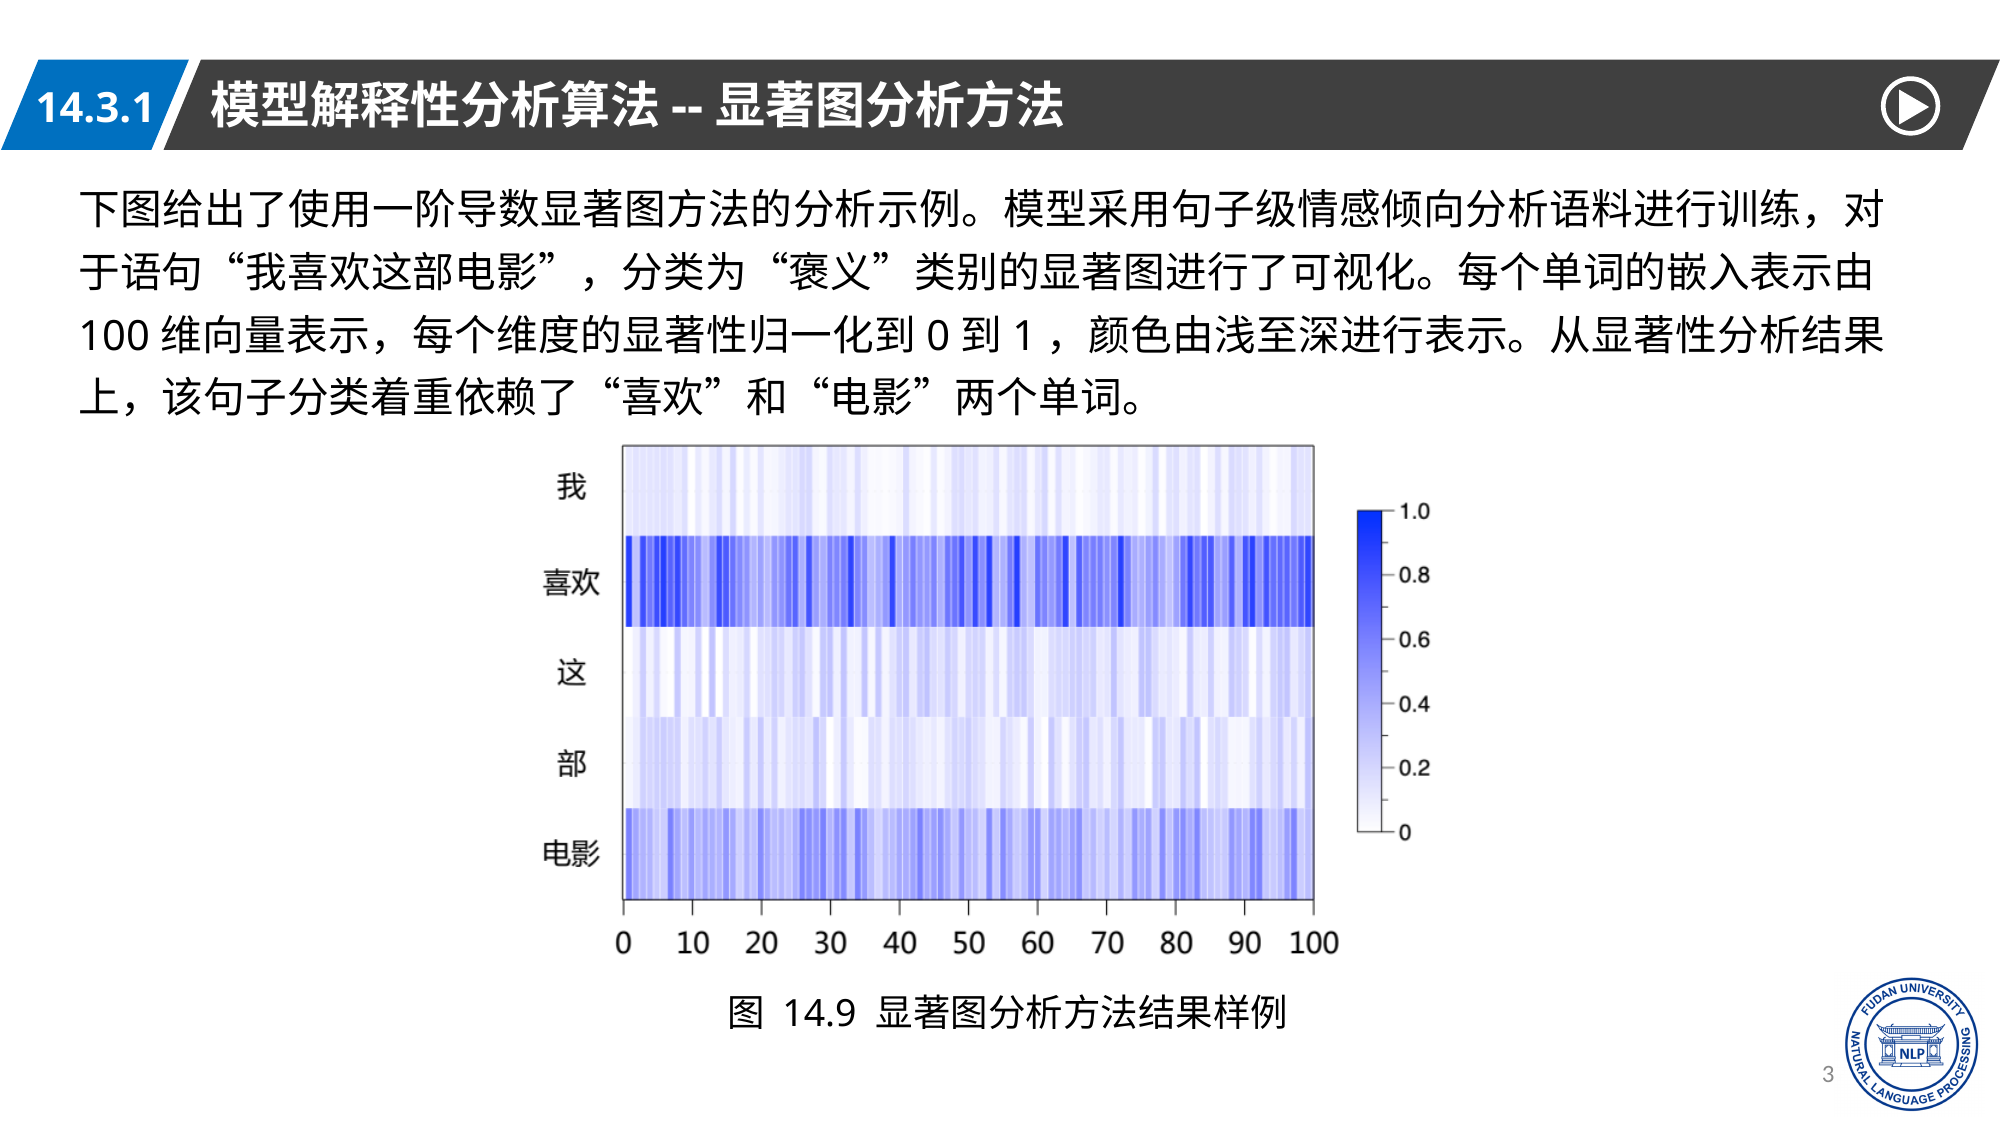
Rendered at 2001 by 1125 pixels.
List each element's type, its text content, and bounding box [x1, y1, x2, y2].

text_box [1, 116, 157, 150]
text_box [163, 59, 2000, 150]
picture [507, 441, 1457, 962]
text_box 图 14.9 显著图分析方法结果样例 [507, 982, 1508, 1042]
text_box 14.3.1 [15, 73, 177, 138]
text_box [1883, 78, 1939, 134]
text_box [32, 59, 189, 89]
text_box 下图给出了使用一阶导数显著图方法的分析示例。模型采用句子级情感倾向分析语料进行训练，对于语句“我喜欢这部电影”，分类为“褒义”类别的显著图进行了可视化。每个单词的嵌入表示由100维向量表示，每个维度的显著性归一化到0到1，颜色由浅至深进行表示。从显著性分析结果上，该句子分类着重依赖了“喜欢”和“电影”两个单词。 [63, 163, 1900, 429]
picture [1834, 972, 1985, 1117]
text_box 模型解释性分析算法--显著图分析方法 [195, 66, 1081, 142]
slide_number 37 [1412, 1042, 1863, 1103]
